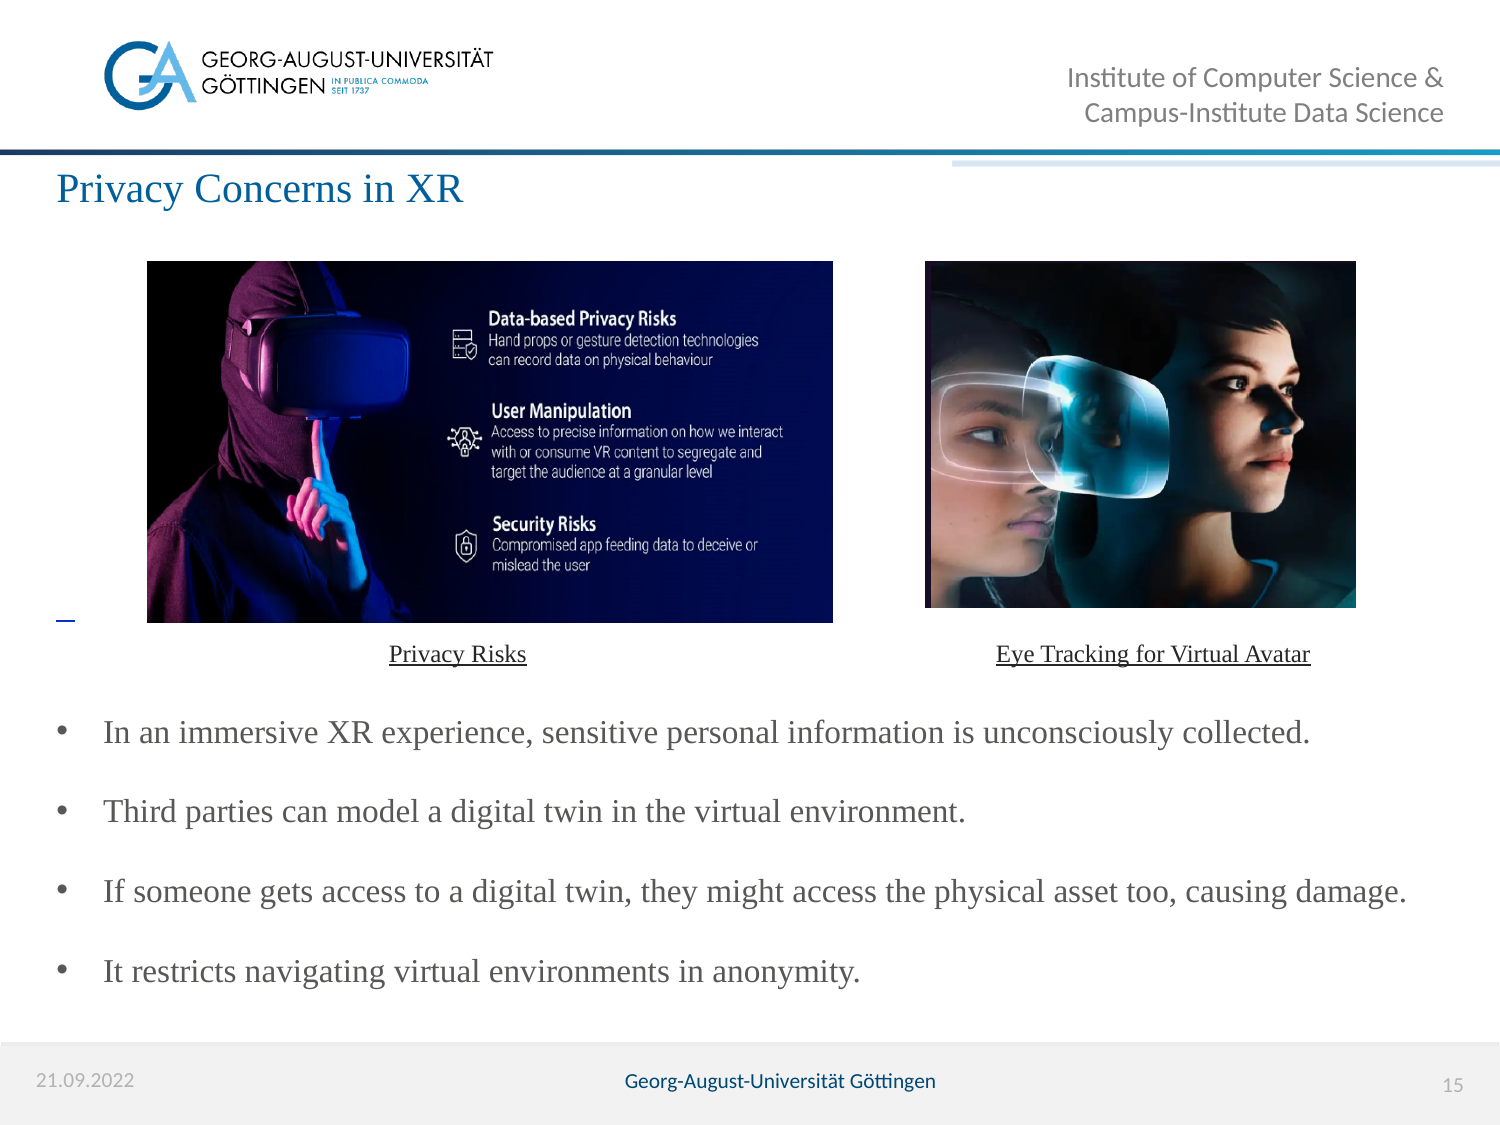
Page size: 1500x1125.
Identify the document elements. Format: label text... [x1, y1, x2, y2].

picture [925, 261, 1356, 609]
list Institute of Computer Science & Campus-Institute Data Science [978, 57, 1445, 129]
footer Georg-August-Universität Göttingen [284, 1066, 1278, 1099]
slide_number 15 [1365, 1070, 1465, 1099]
picture [0, 2, 1500, 1045]
title Privacy Concerns in XR [56, 160, 1351, 219]
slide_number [35, 1066, 205, 1099]
list Privacy Risks Eye Tracking for Virtual Avatar In an immersive XR experience, sensitive personal information is unconsciously collected. Third parties can model a digital twin in the virtual environment. If someone gets access to a digital twin, they might access the physical asset too, causing damage. It restricts navigating virtual environments in anonymity. [56, 219, 1465, 1125]
picture [146, 261, 833, 624]
